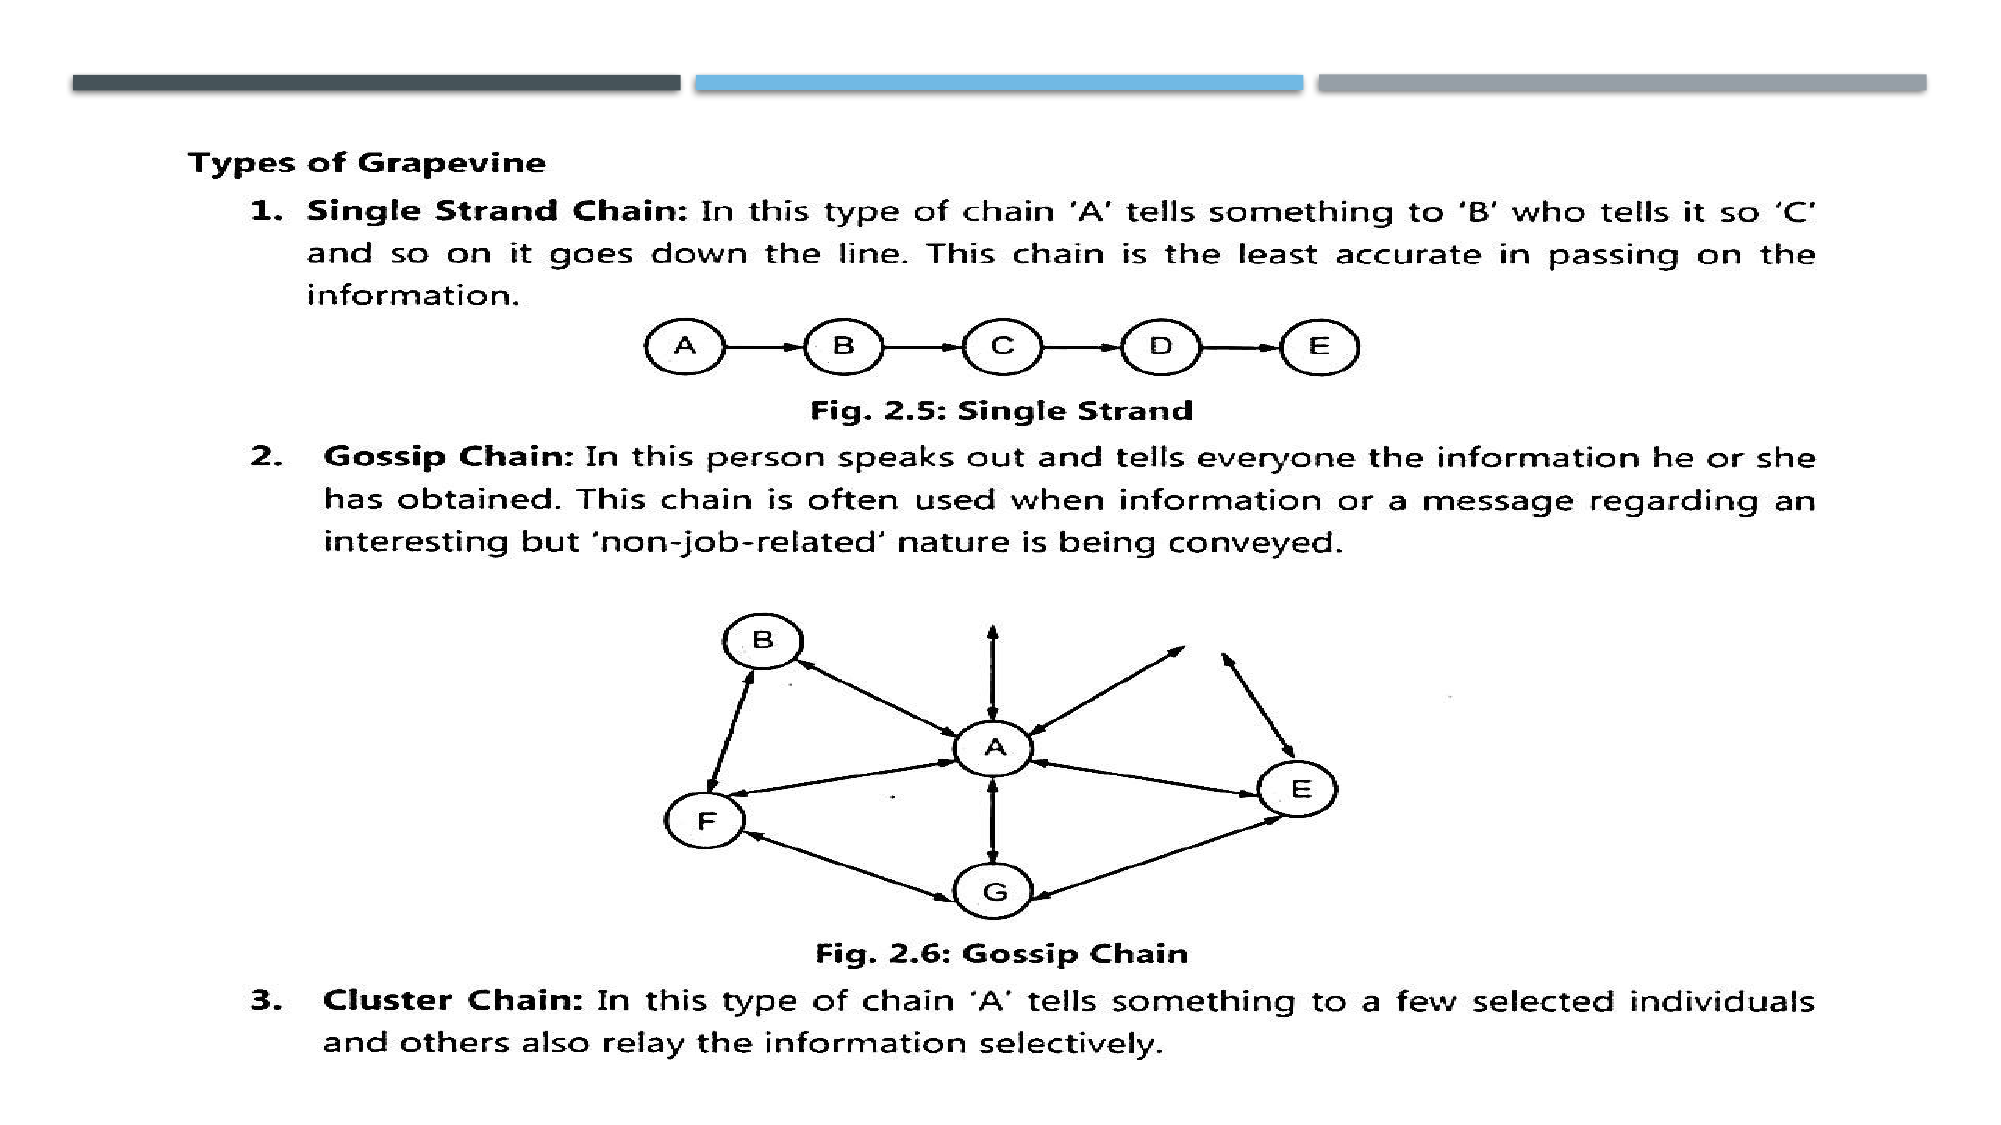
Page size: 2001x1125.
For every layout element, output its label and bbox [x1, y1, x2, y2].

picture [141, 134, 1862, 1068]
